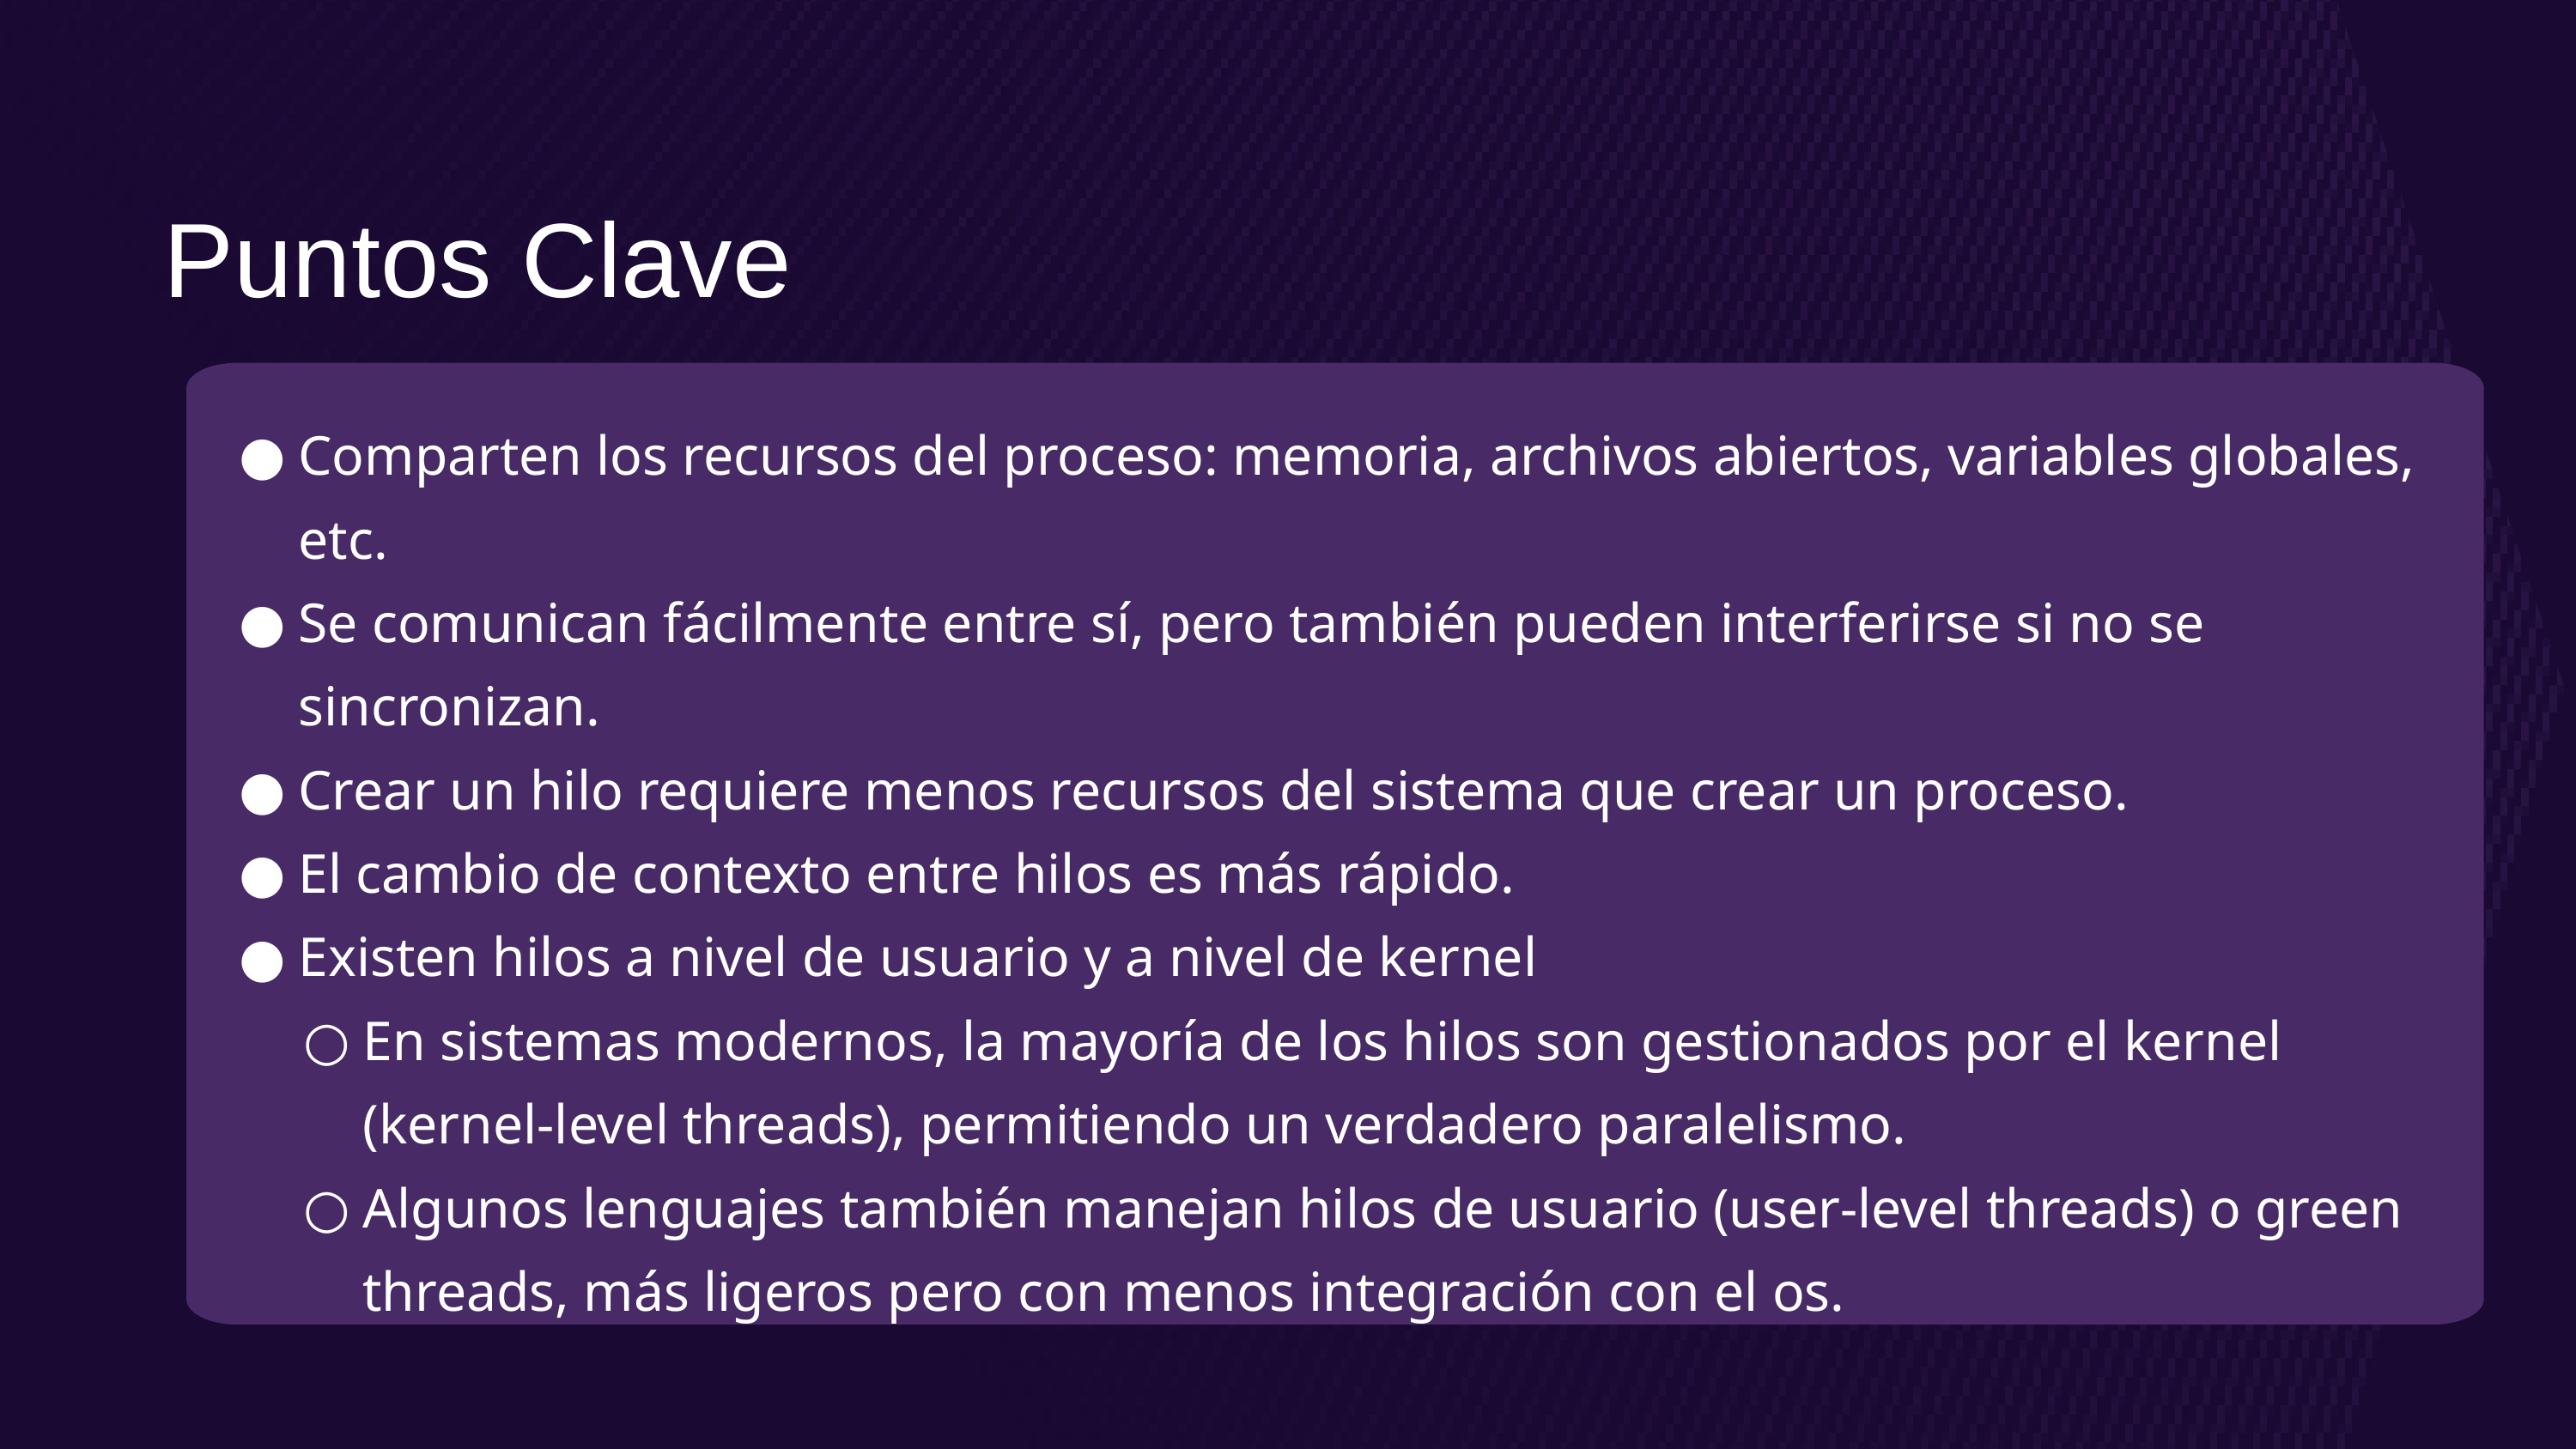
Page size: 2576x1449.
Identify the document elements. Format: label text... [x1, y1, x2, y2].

text_box [0, 0, 2576, 1449]
text_box Puntos Clave [163, 165, 1355, 319]
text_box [185, 336, 2485, 1393]
